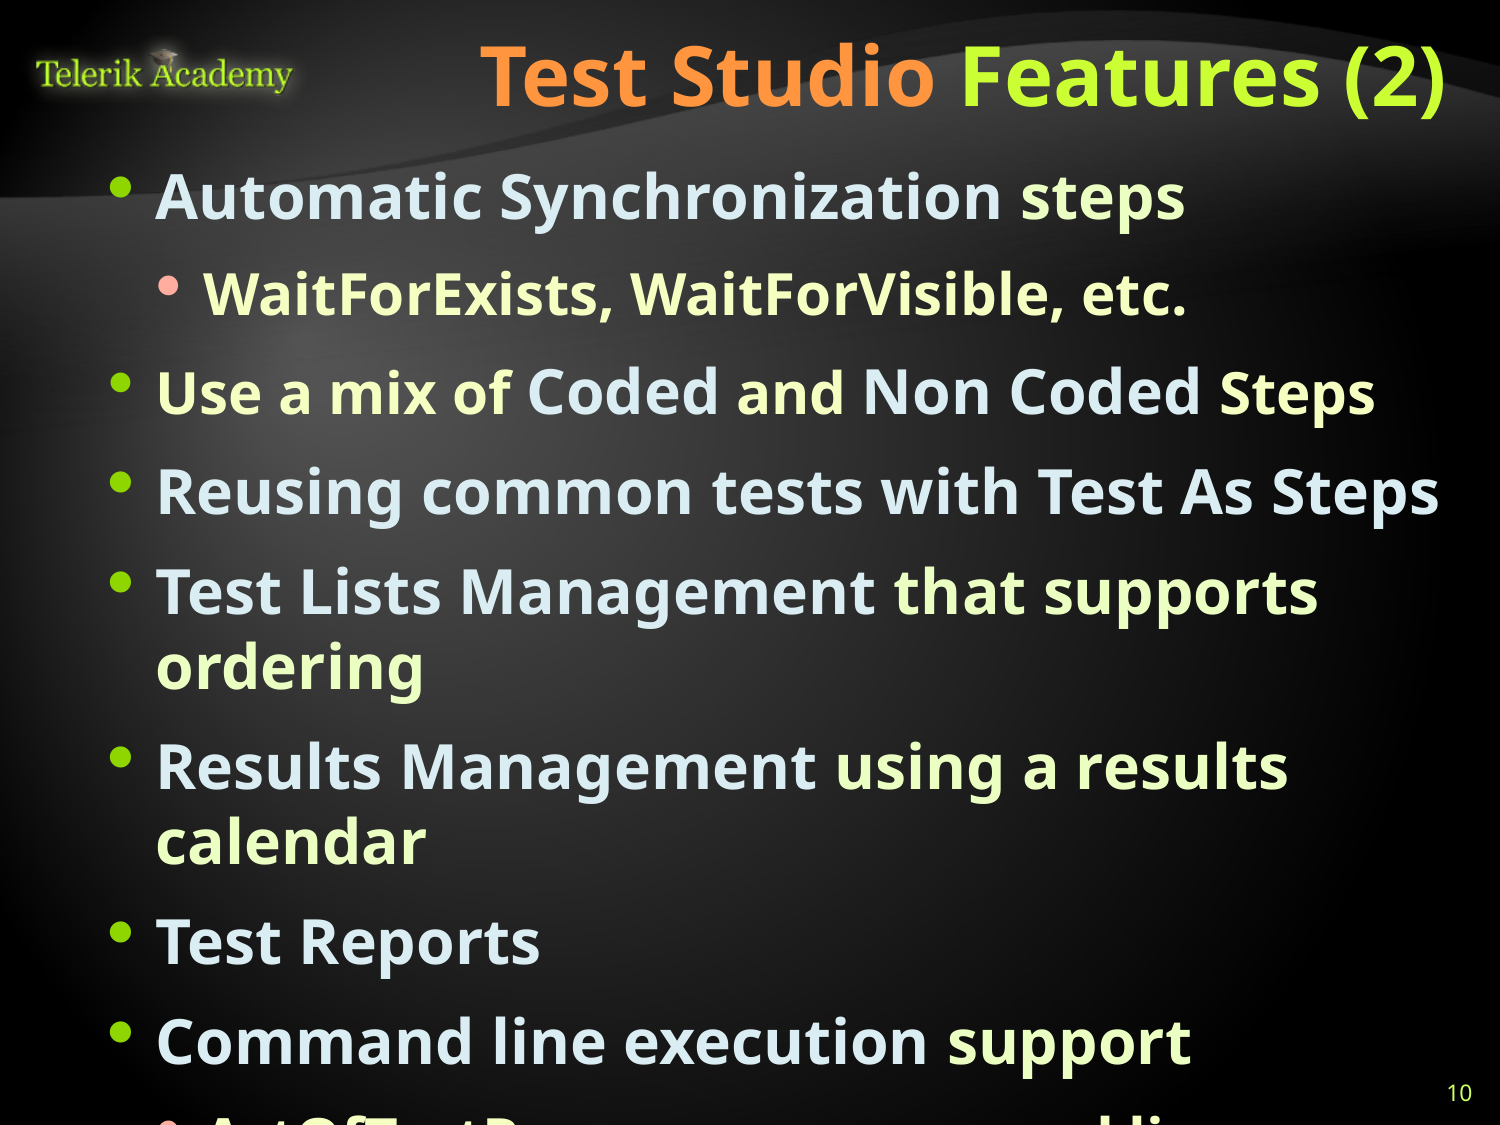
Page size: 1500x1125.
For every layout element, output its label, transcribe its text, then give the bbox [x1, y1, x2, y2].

title Test Studio Features (2) [300, 12, 1463, 149]
slide_number 10 [1412, 1074, 1488, 1113]
picture [0, 0, 1500, 1125]
list Automatic Synchronization steps WaitForExists, WaitForVisible, etc. Use a mix of Coded and Non Coded Steps Reusing common tests with Test As Steps Test Lists Management that supports ordering Results Management using a results calendar Test Reports Command line execution support ArtOfTestRunner.exe command line runner Telerik.TestStudio.CommandLineClient.exe [37, 149, 1463, 1100]
